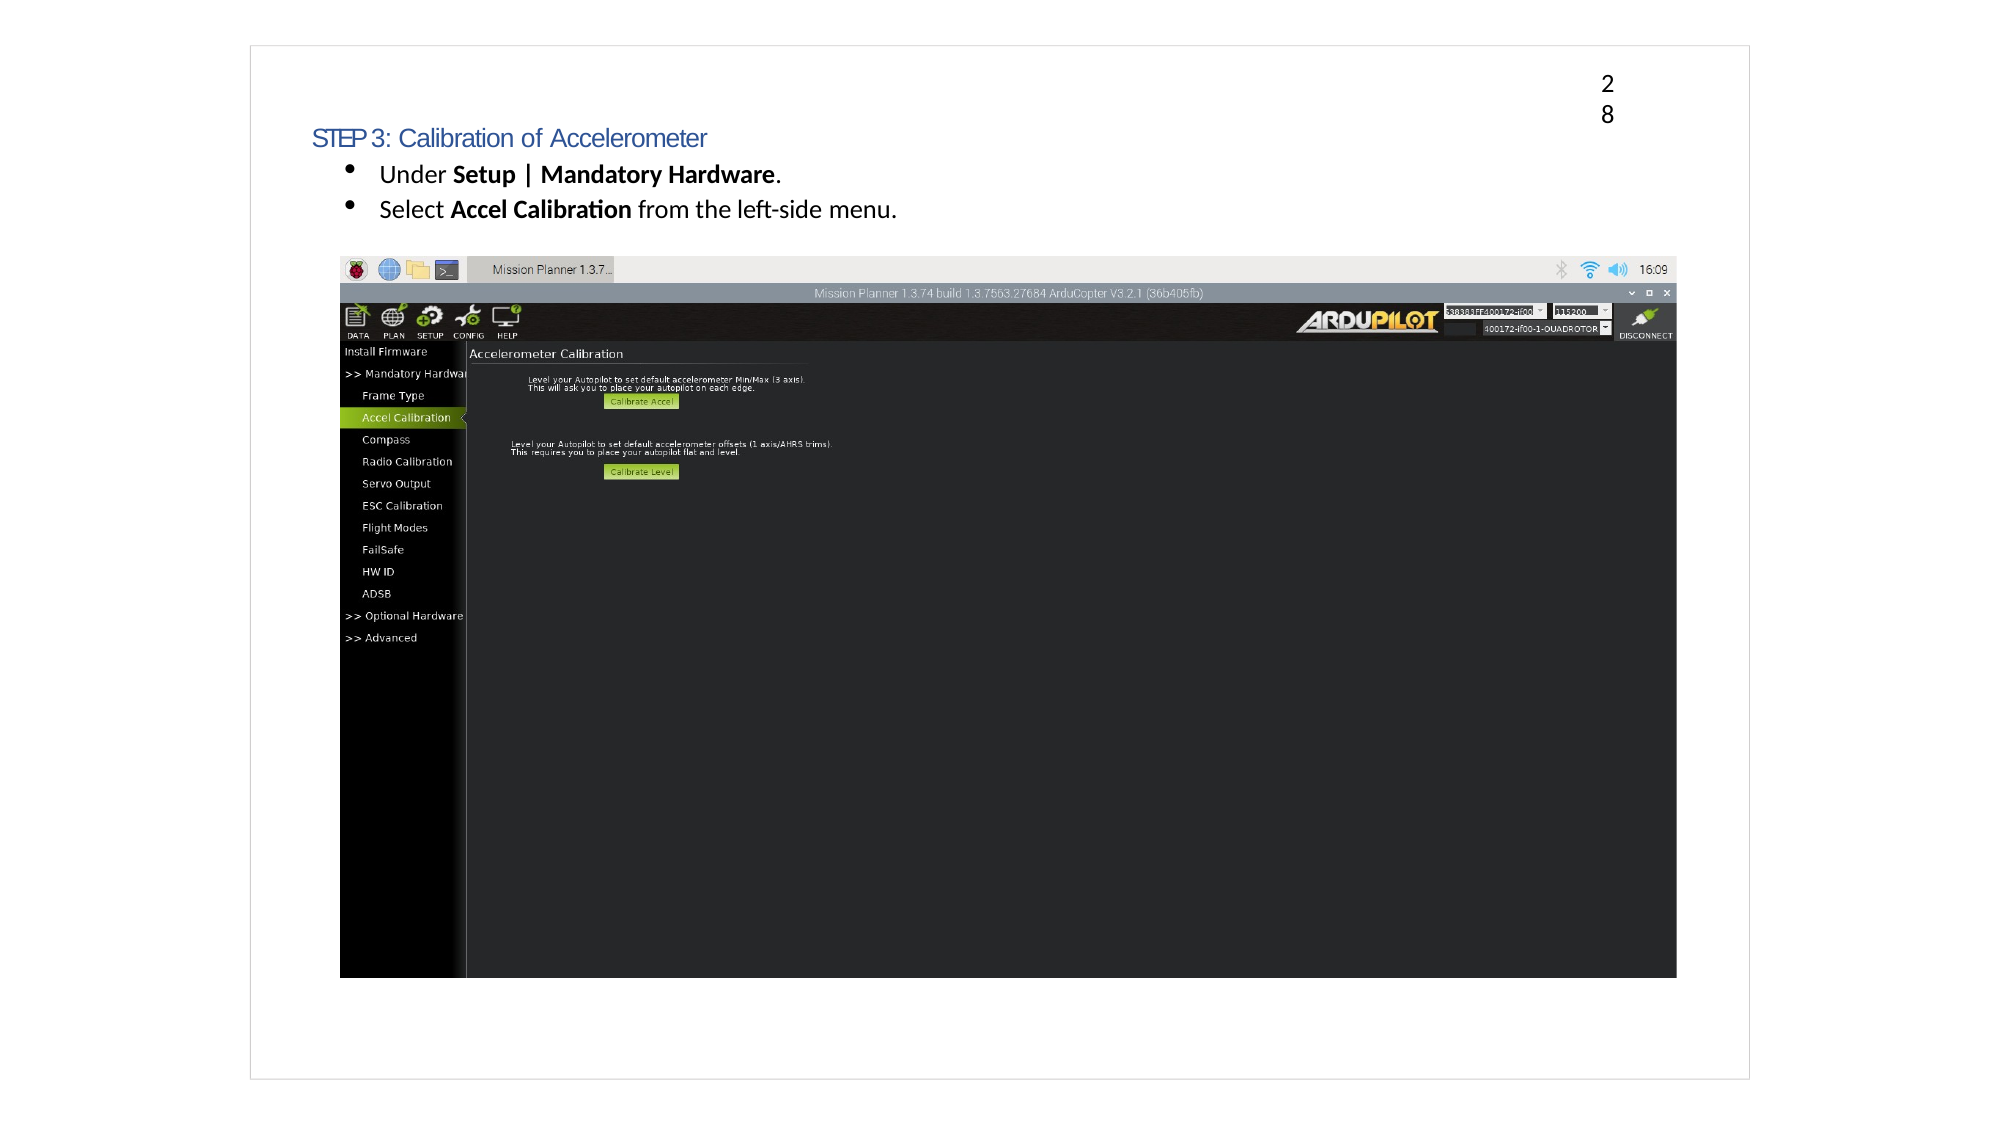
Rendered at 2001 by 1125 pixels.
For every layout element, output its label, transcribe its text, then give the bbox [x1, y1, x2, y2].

text_box [340, 256, 1677, 978]
text_box 28 [1599, 63, 1627, 114]
text_box STEP 3: Calibration of Accelerometer Under Setup | Mandatory Hardware. Select Accel Calibration from the left-side menu. [309, 114, 1680, 225]
